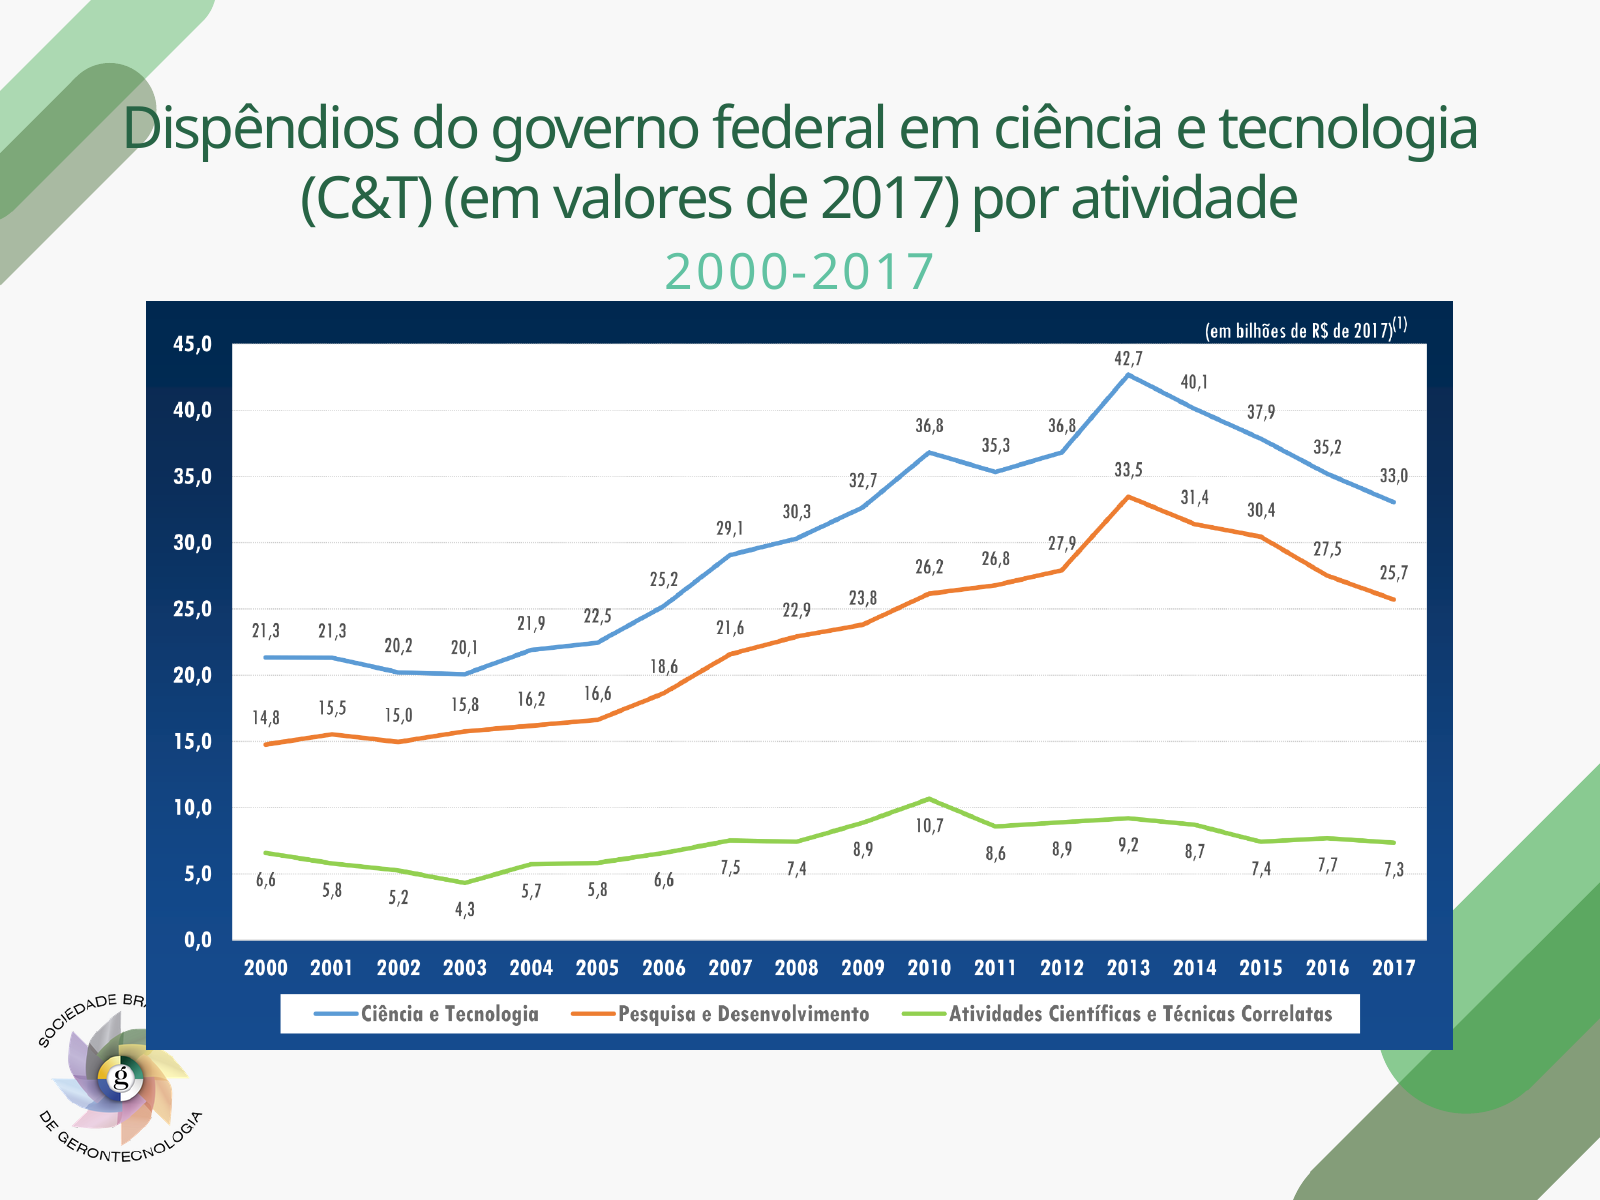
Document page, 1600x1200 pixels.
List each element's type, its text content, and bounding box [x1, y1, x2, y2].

list 2000-2017 [87, 231, 1513, 302]
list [146, 301, 1454, 1051]
picture [24, 984, 216, 1176]
title Dispêndios do governo federal em ciência e tecnologia (C&T) (em valores de 2017) por atividade [87, 87, 1513, 231]
